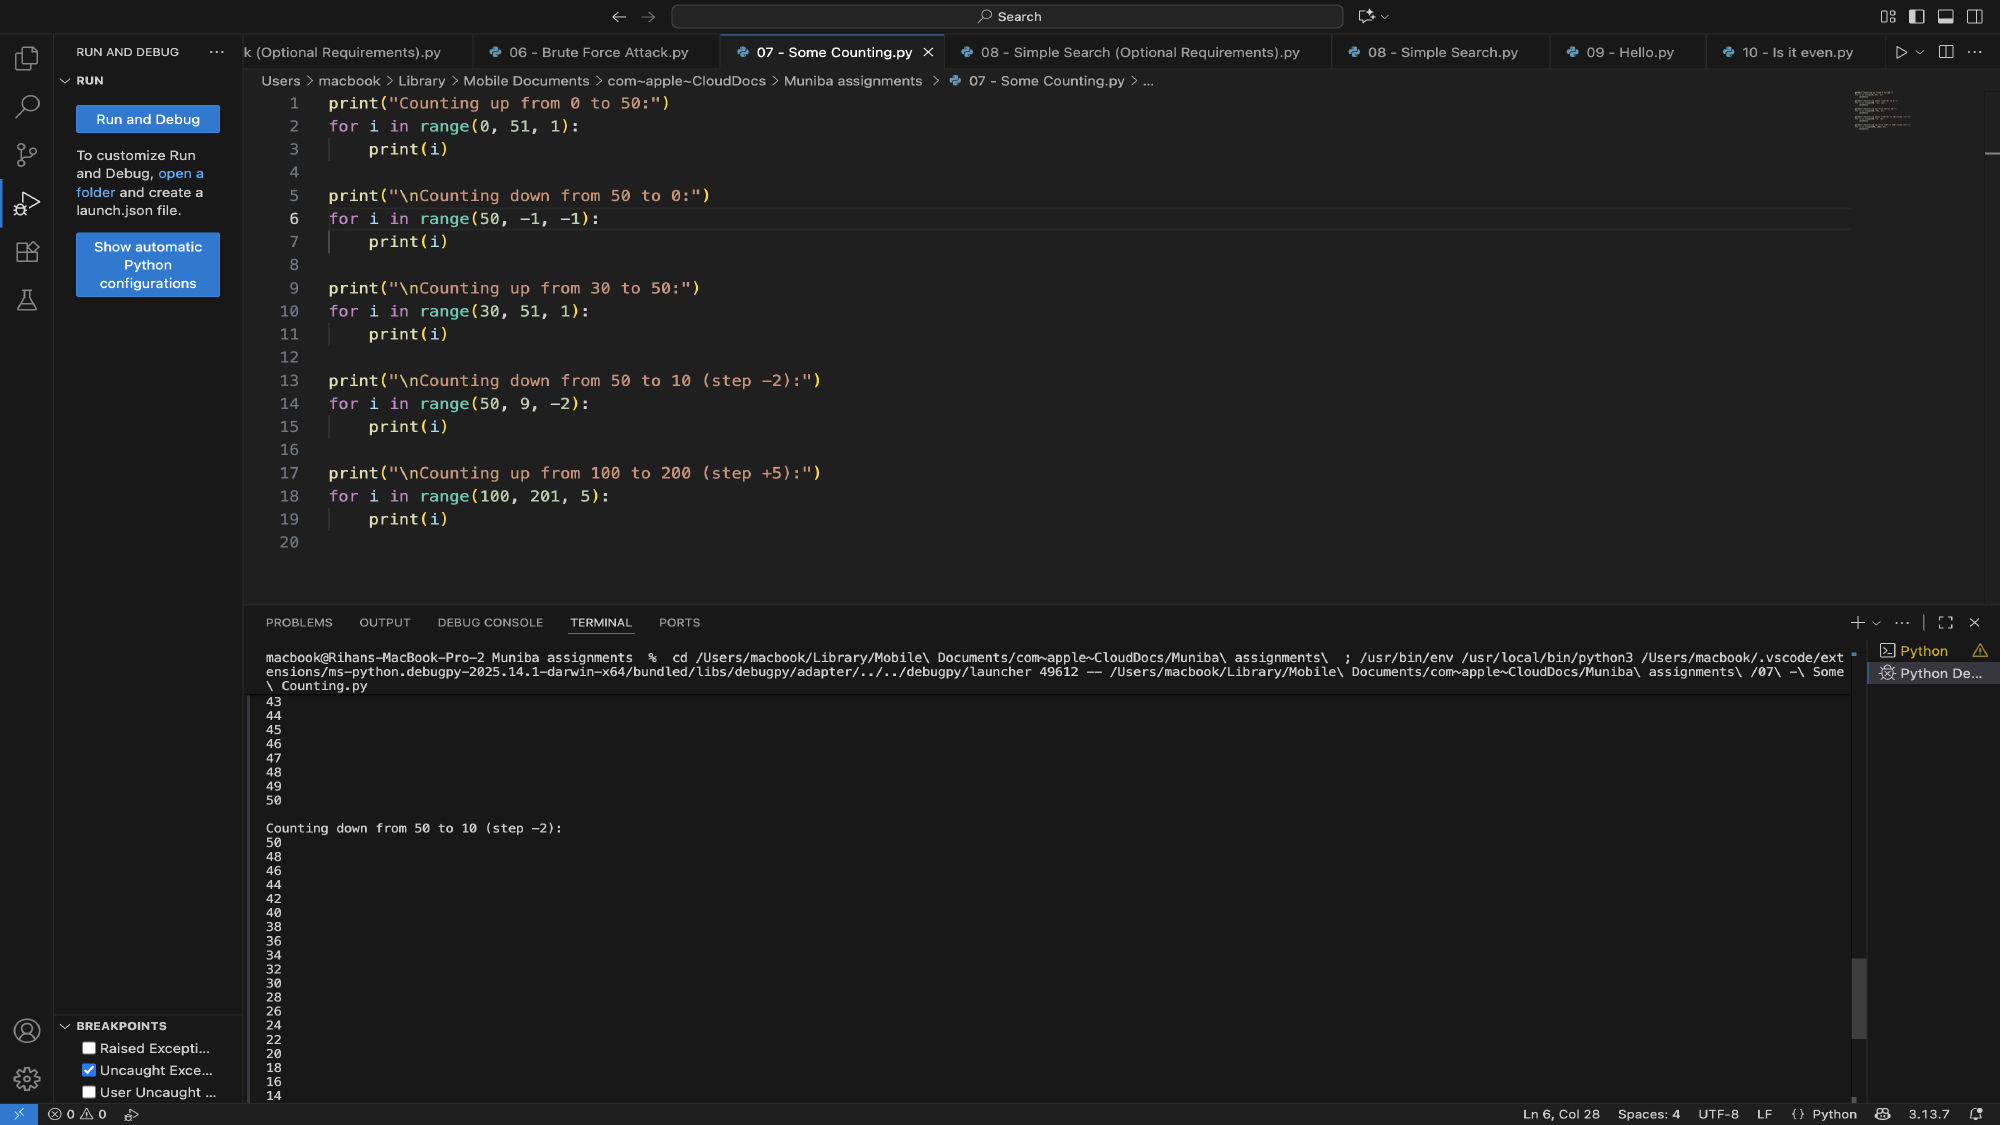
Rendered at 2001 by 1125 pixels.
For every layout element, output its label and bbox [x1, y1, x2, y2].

list [0, 0, 2000, 1125]
